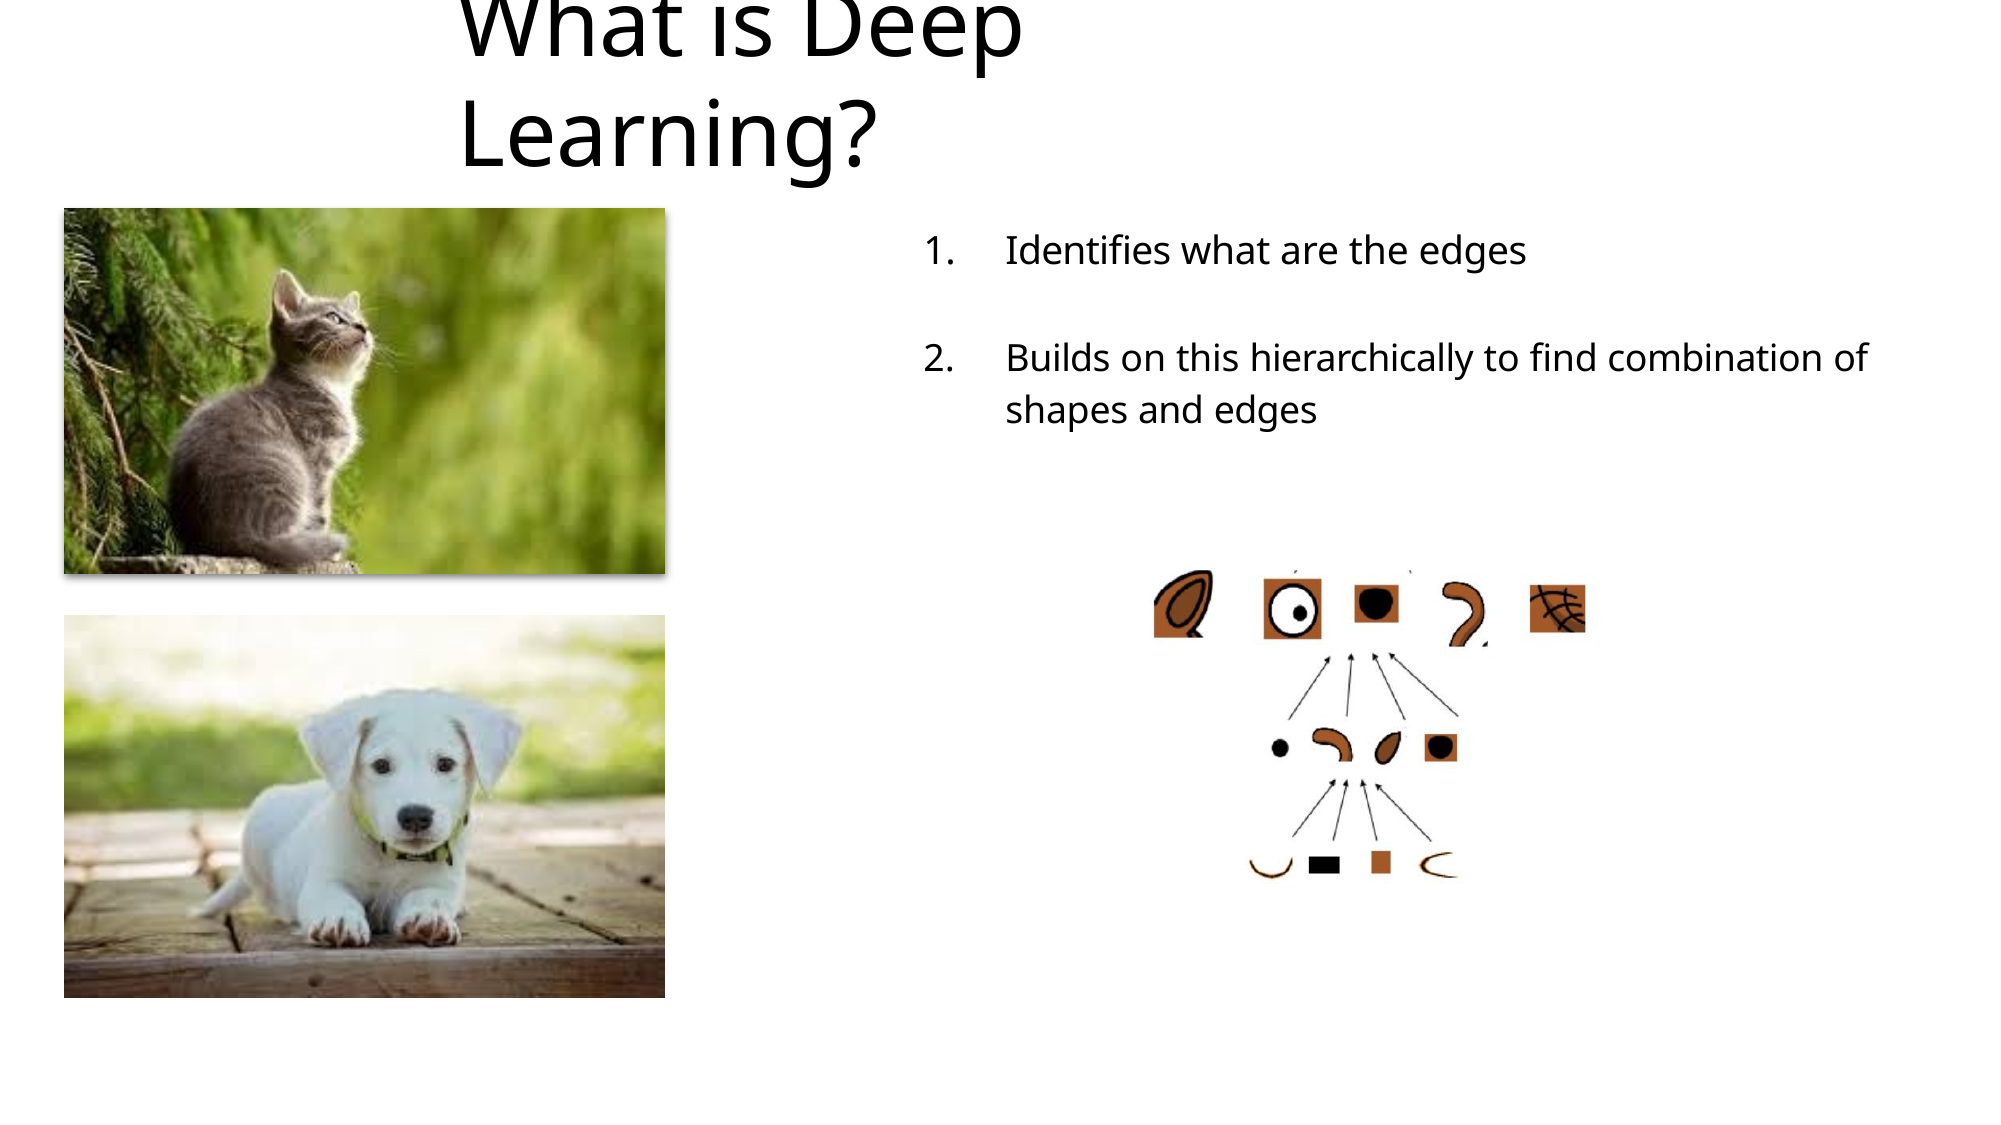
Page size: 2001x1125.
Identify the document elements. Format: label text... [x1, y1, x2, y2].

text_box Identifies what are the edges Builds on this hierarchically to find combination of shapes and edges [920, 223, 1871, 431]
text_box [52, 200, 678, 590]
picture [1087, 546, 1624, 901]
picture [64, 615, 665, 998]
title What is Deep Learning? [455, 0, 1442, 185]
